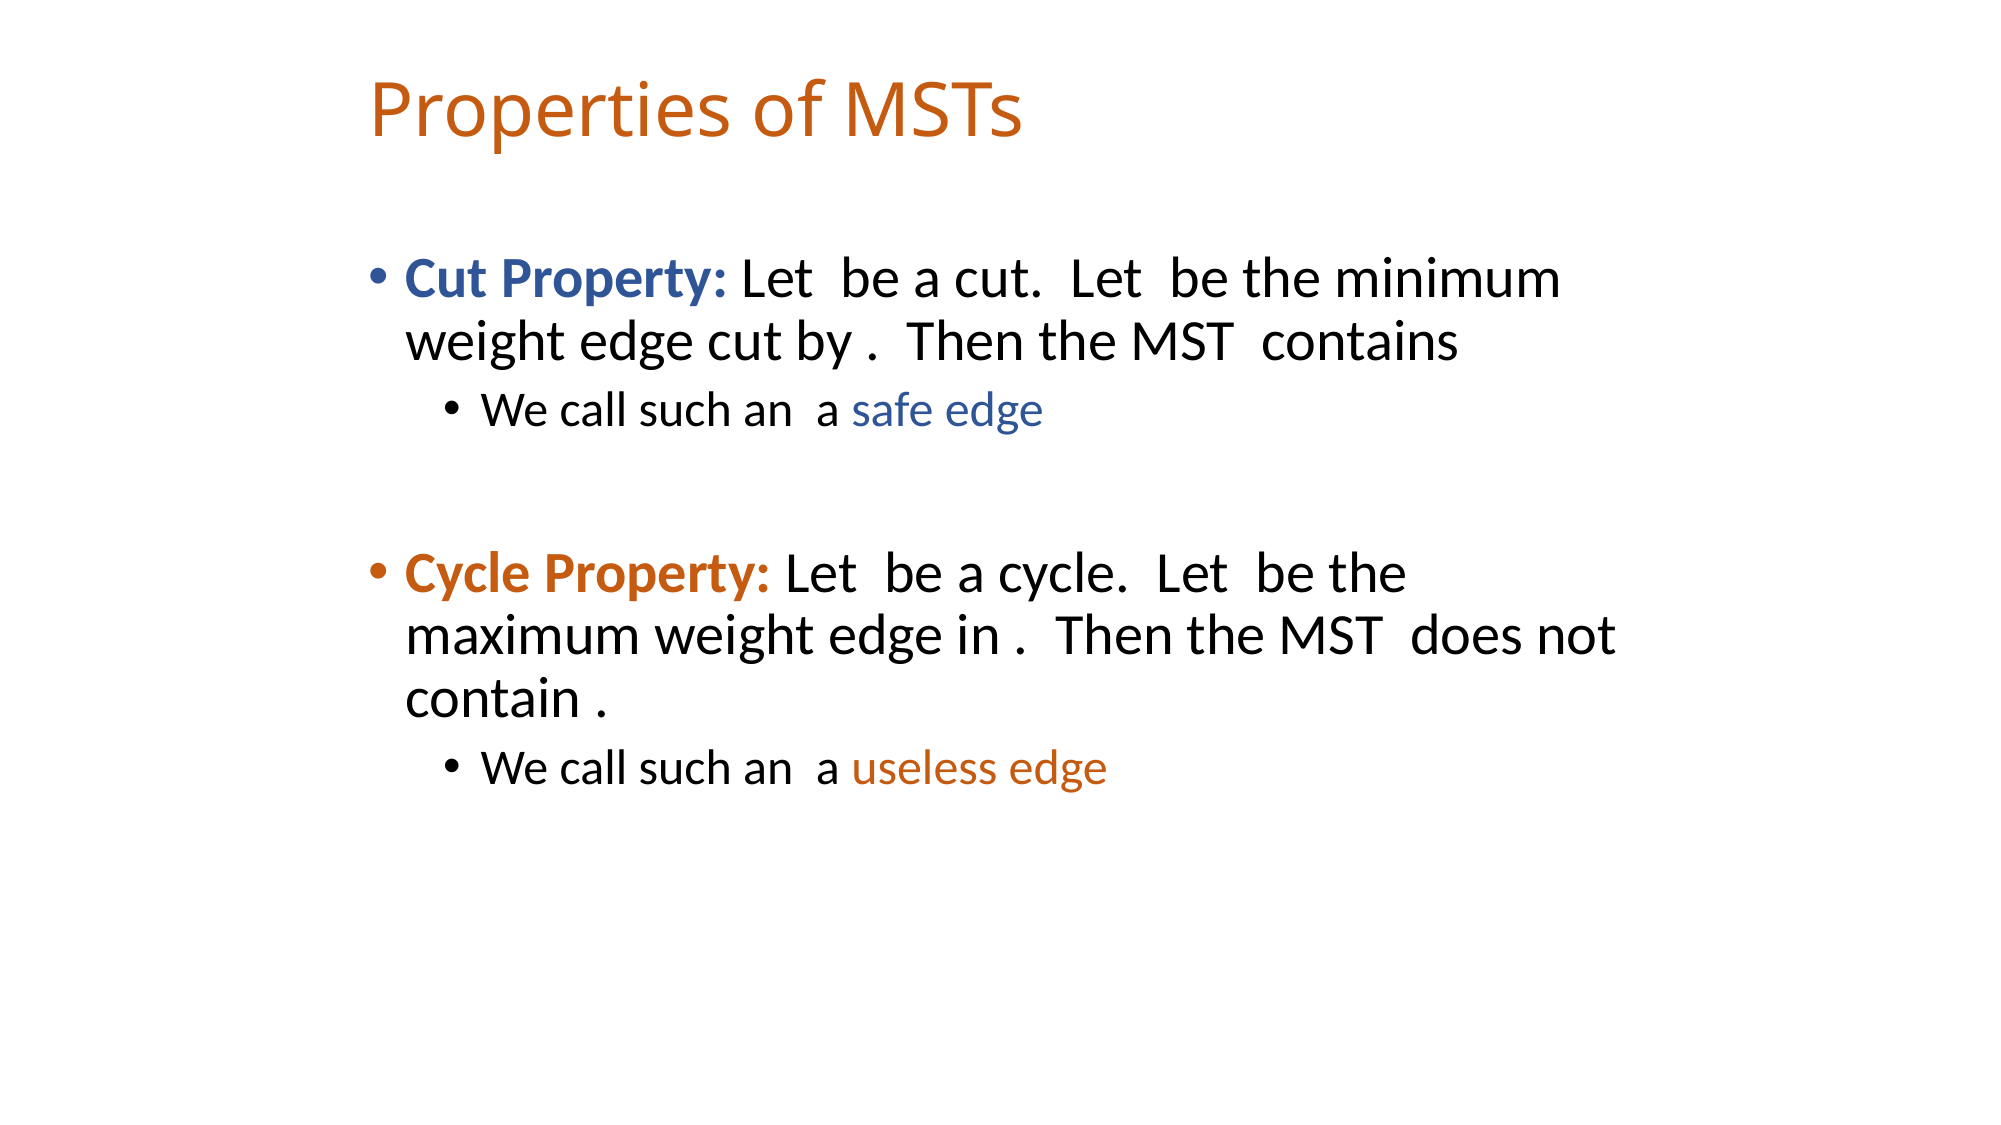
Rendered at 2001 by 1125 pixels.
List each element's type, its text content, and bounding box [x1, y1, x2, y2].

title Properties of MSTs [353, 36, 1647, 187]
